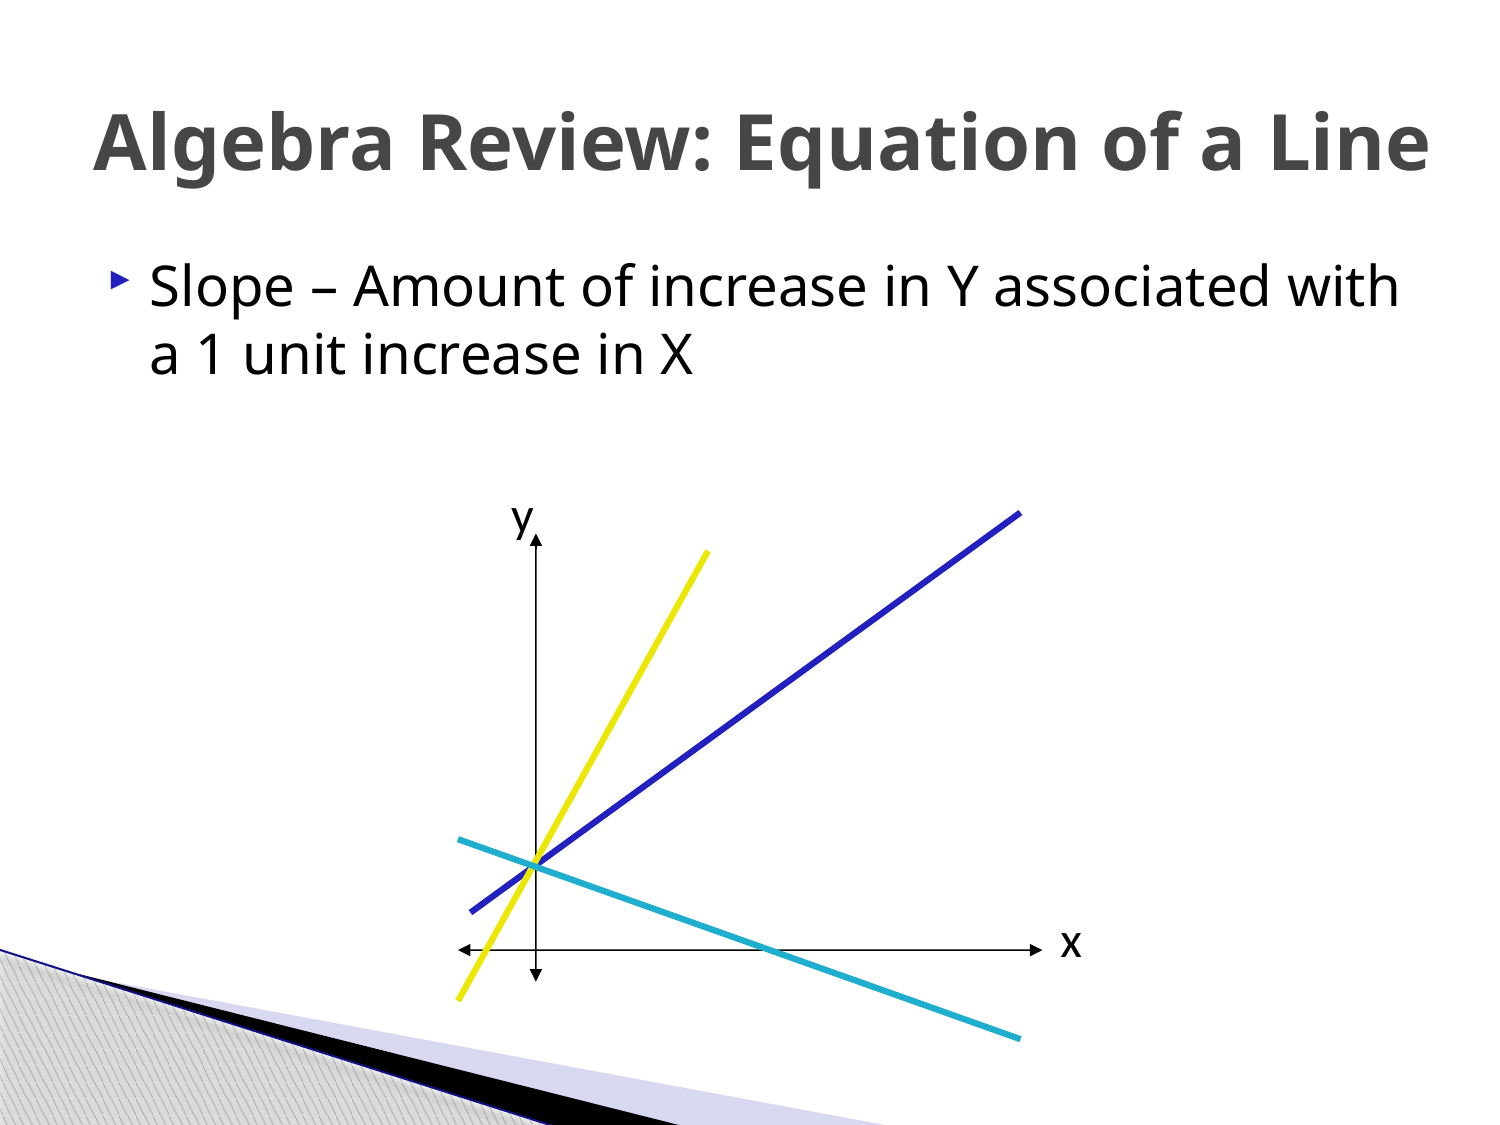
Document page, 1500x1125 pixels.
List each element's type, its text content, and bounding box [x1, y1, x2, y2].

title Algebra Review: Equation of a Line [78, 45, 1470, 233]
list Slope – Amount of increase in Y associated with a 1 unit increase in X [75, 243, 1425, 986]
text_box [457, 474, 1124, 1040]
